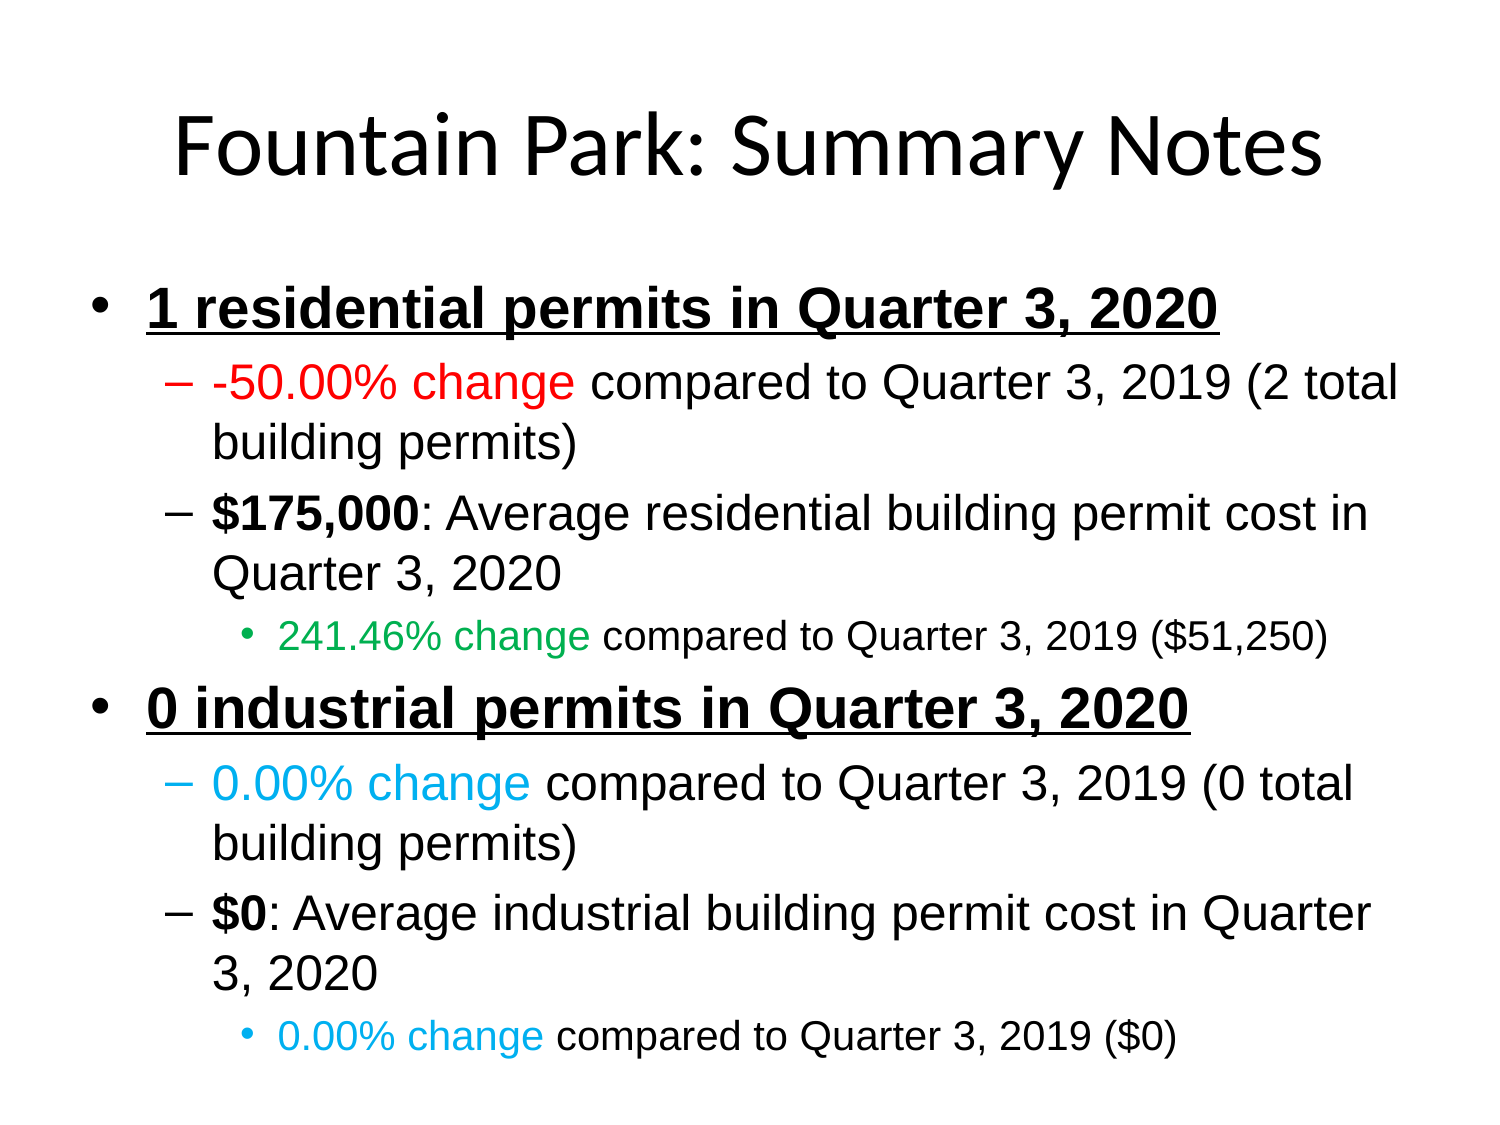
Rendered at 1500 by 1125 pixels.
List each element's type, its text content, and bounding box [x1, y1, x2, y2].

title Fountain Park: Summary Notes [75, 45, 1425, 233]
list 1 residential permits in Quarter 3, 2020 -50.00% change compared to Quarter 3, 2019 (2 total building permits) $175,000: Average residential building permit cost in Quarter 3, 2020 241.46% change compared to Quarter 3, 2019 ($51,250) 0 industrial permits in Quarter 3, 2020 0.00% change compared to Quarter 3, 2019 (0 total building permits) $0: Average industrial building permit cost in Quarter 3, 2020 0.00% change compared to Quarter 3, 2019 ($0) [75, 262, 1425, 1005]
